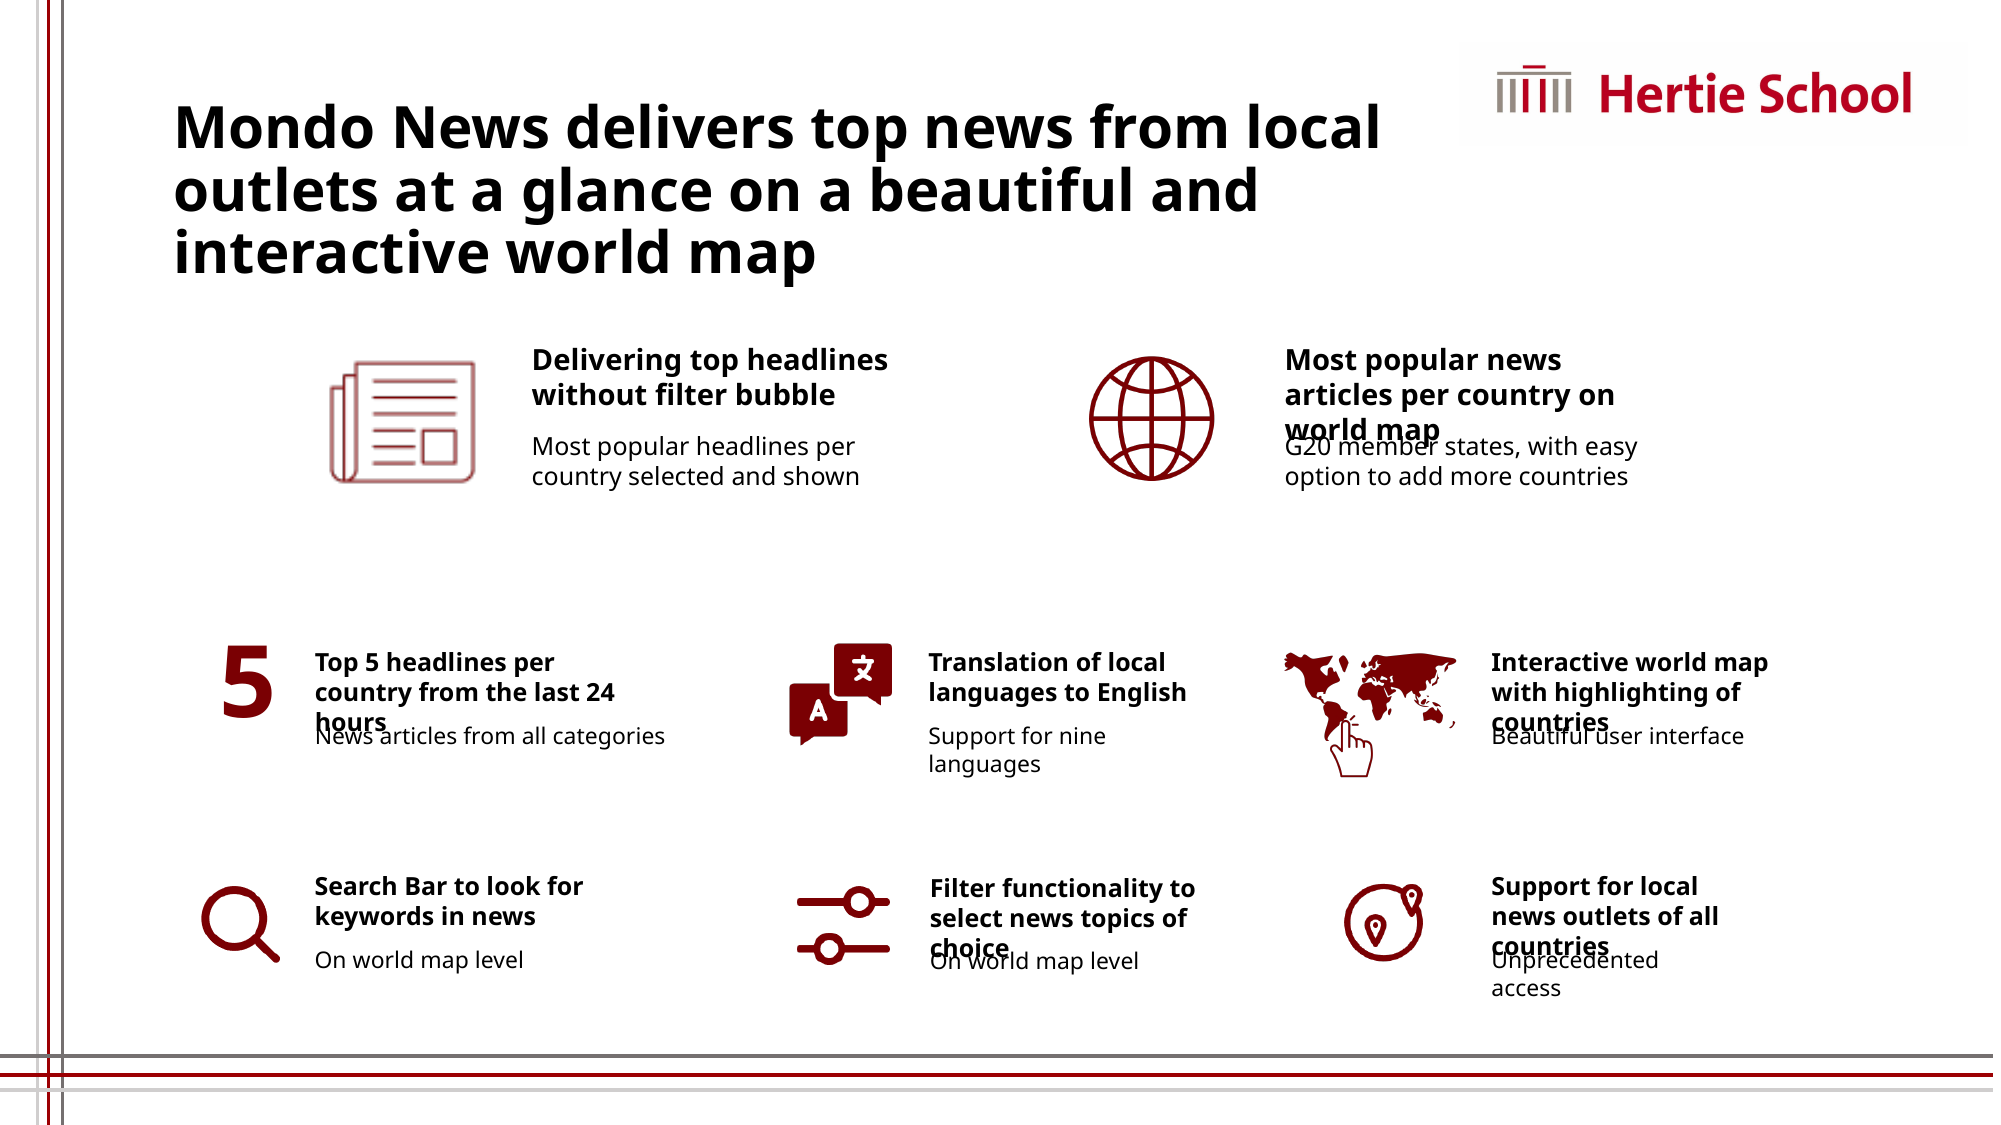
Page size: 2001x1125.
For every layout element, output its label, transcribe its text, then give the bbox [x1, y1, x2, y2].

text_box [328, 334, 923, 500]
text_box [178, 608, 702, 758]
text_box Mondo News delivers top news from local outlets at a glance on a beautiful and interactive world map [158, 120, 1490, 264]
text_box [787, 639, 1213, 758]
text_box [1081, 334, 1676, 500]
picture [1459, 42, 1968, 146]
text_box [193, 862, 702, 982]
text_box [1339, 862, 1757, 982]
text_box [1278, 639, 1805, 784]
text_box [789, 864, 1317, 983]
